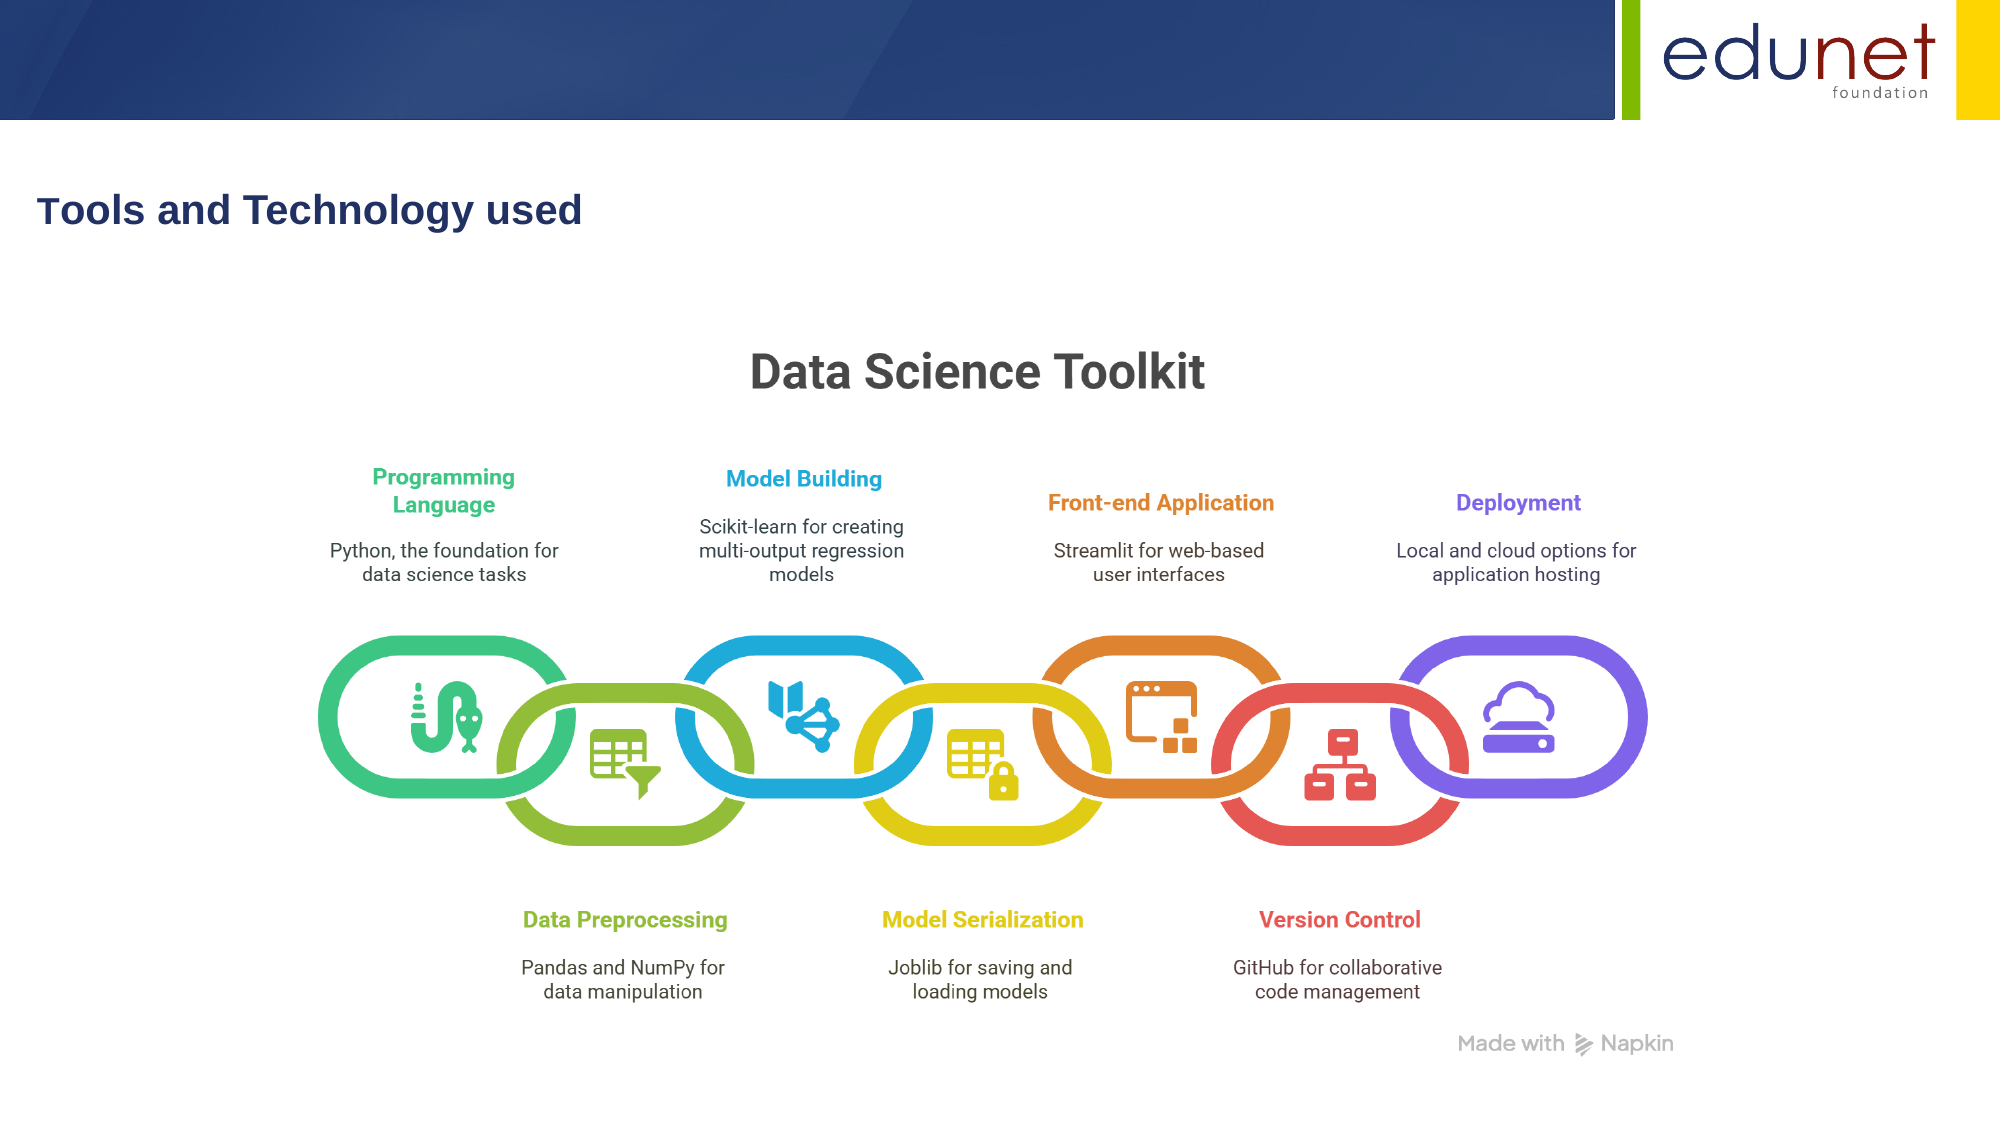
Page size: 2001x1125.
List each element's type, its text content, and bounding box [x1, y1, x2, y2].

picture [1652, 12, 1948, 108]
picture [232, 240, 1721, 1099]
text_box Tools and Technology used [22, 175, 1024, 240]
